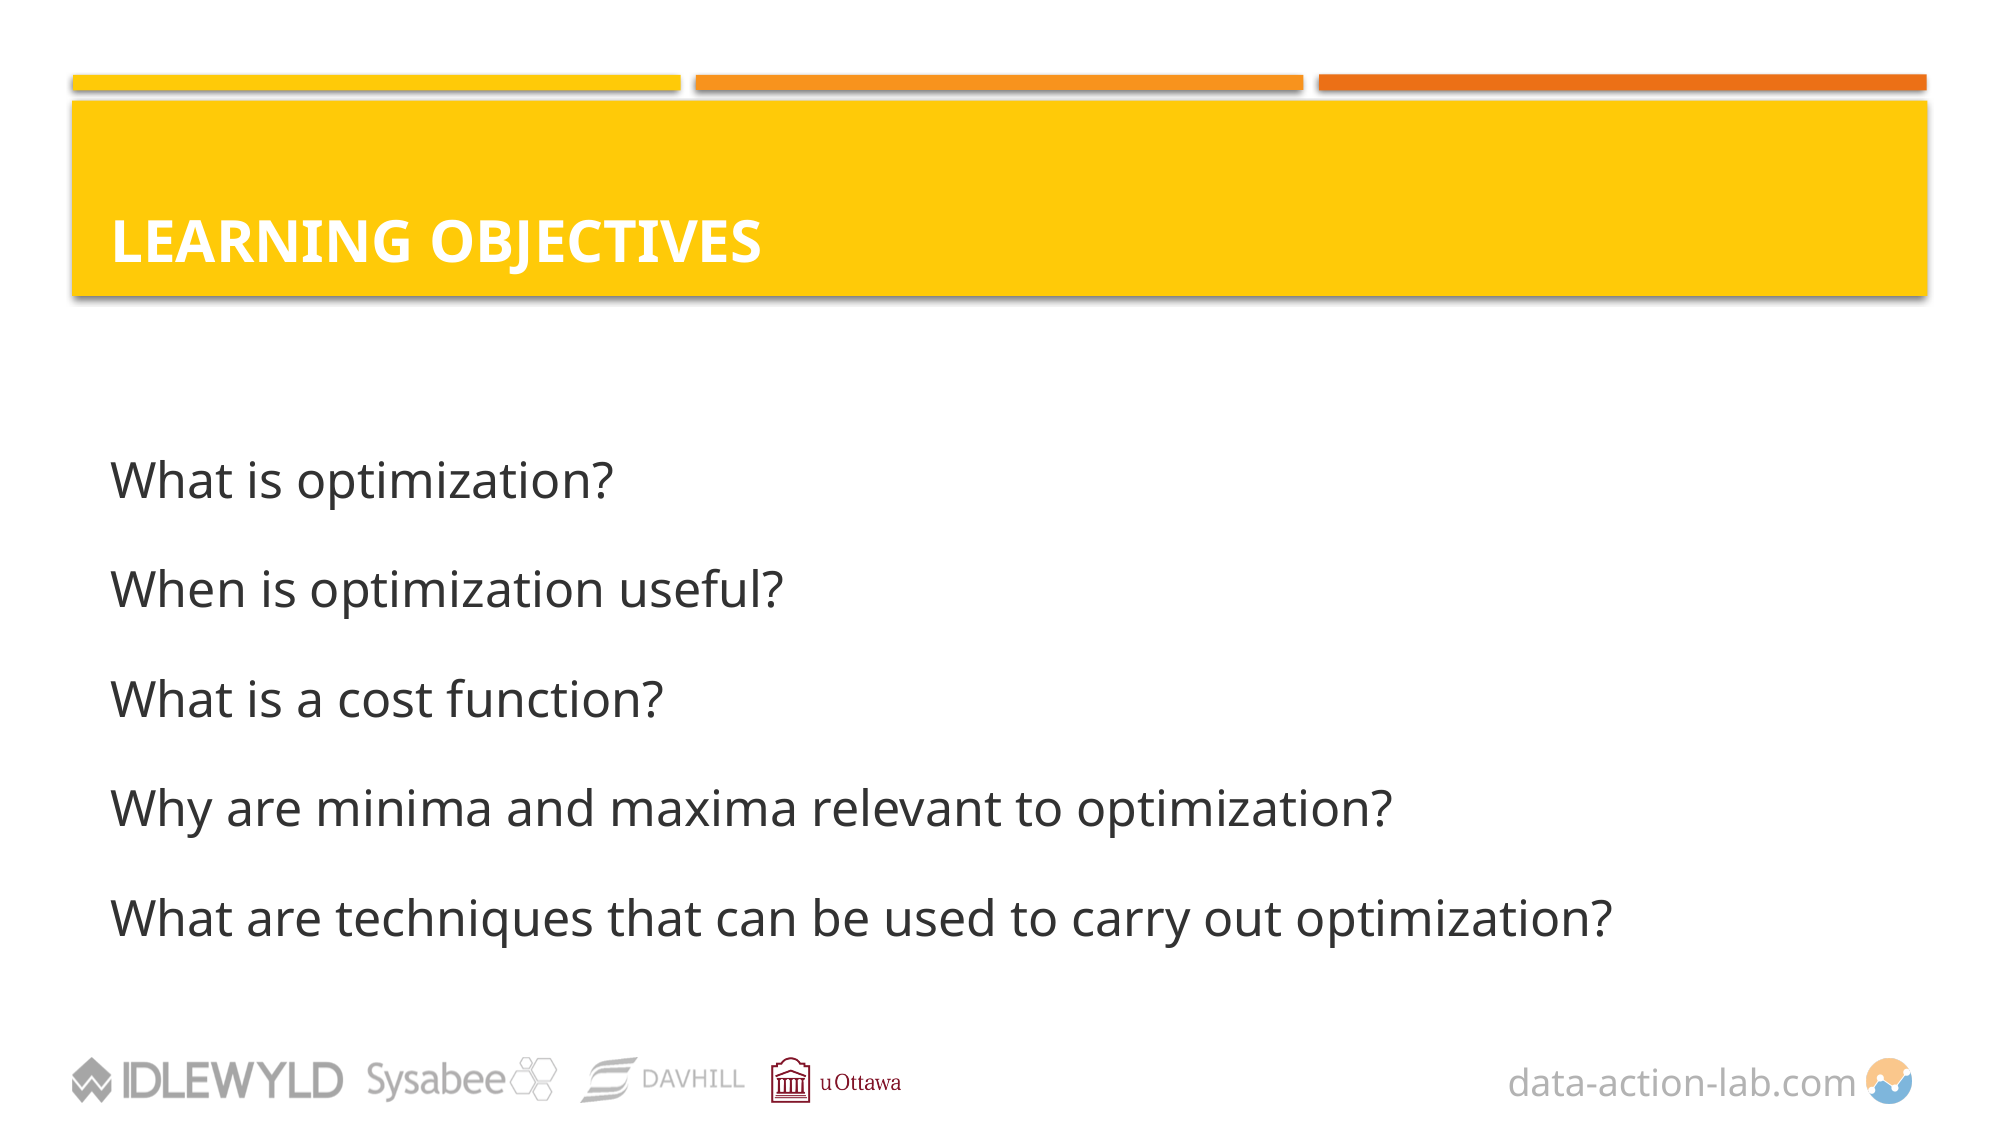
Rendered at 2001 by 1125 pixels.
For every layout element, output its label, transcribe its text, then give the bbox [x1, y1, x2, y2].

picture [72, 1057, 745, 1103]
picture [771, 1057, 901, 1103]
title LEARNING OBJECTIVES [95, 115, 1905, 282]
list What is optimization? When is optimization useful? What is a cost function? Why are minima and maxima relevant to optimization? What are techniques that can be used to carry out optimization? [95, 357, 1905, 1037]
